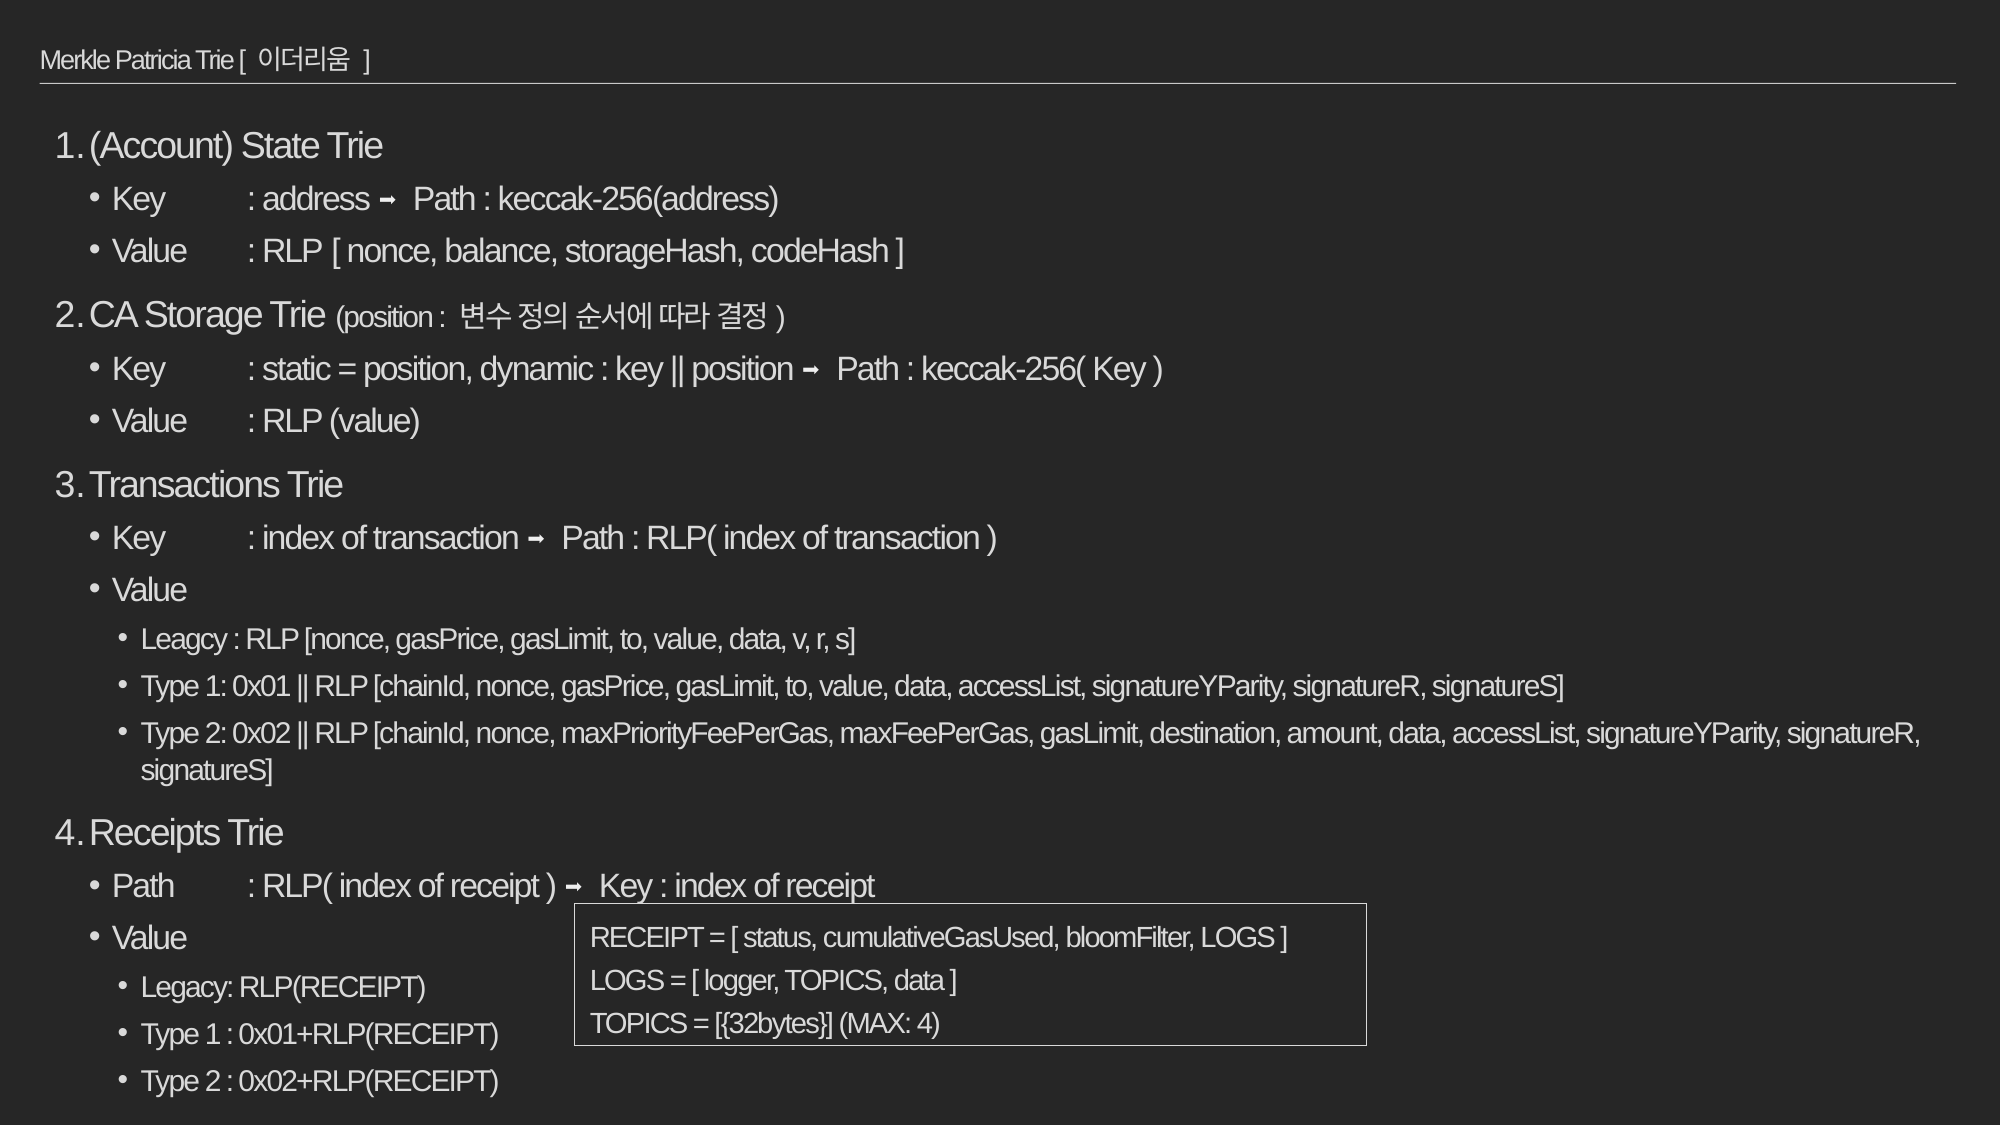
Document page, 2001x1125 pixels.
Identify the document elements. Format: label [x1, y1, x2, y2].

text_box [574, 903, 1367, 1046]
list [39, 110, 1961, 1106]
title [39, 31, 1961, 84]
